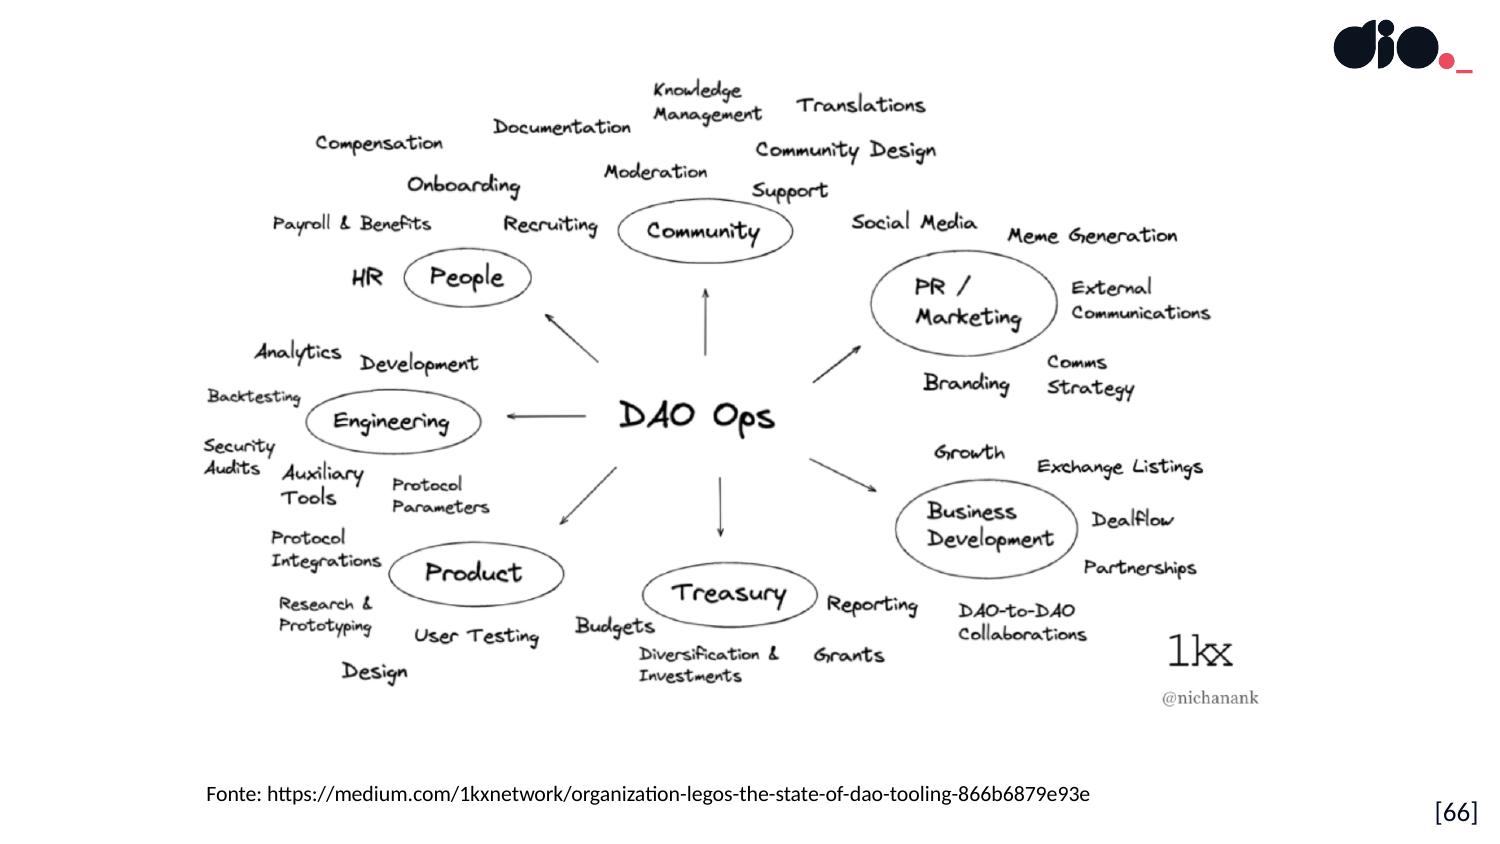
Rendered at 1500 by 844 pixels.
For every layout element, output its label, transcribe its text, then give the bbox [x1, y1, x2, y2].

picture [1333, 19, 1473, 74]
slide_number [66] [1403, 779, 1494, 844]
picture [193, 29, 1319, 760]
text_box Fonte: https://medium.com/1kxnetwork/organization-legos-the-state-of-dao-tooling-866b6879e93e [191, 772, 1107, 814]
